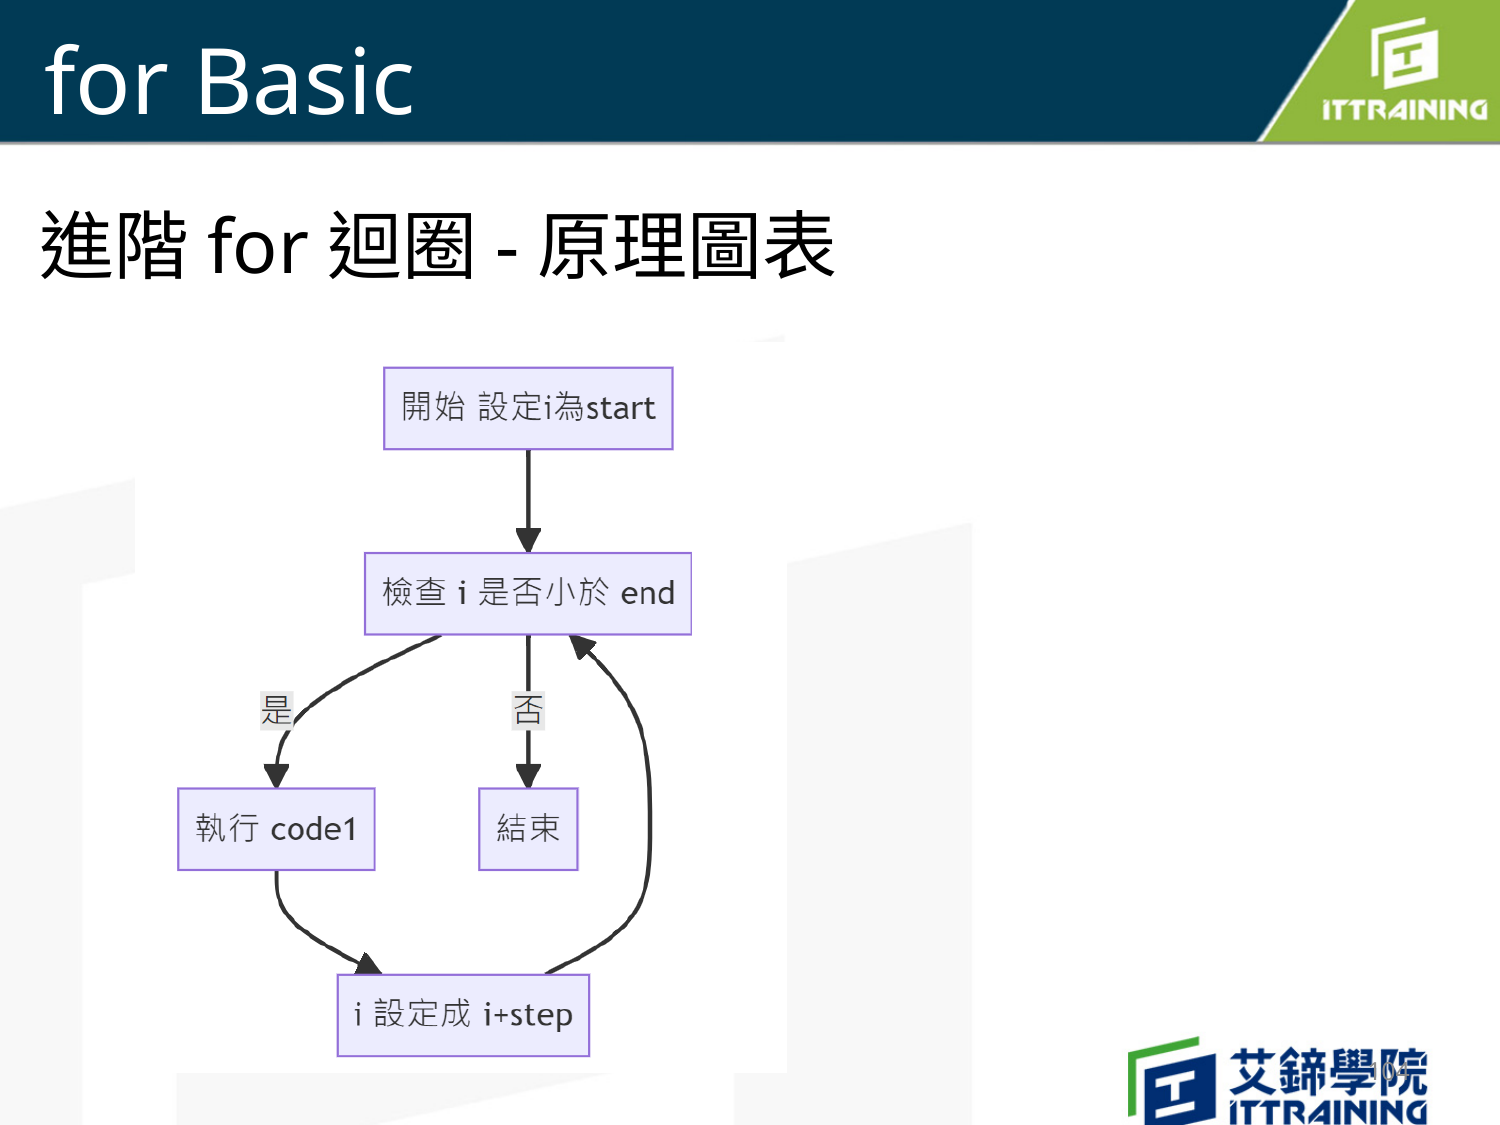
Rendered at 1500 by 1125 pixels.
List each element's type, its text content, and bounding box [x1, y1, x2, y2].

picture [0, 0, 1500, 1125]
slide_number 104 [1074, 1042, 1425, 1103]
list 進階for迴圈-原理圖表 [24, 191, 1375, 934]
title for Basic [29, 0, 1380, 172]
